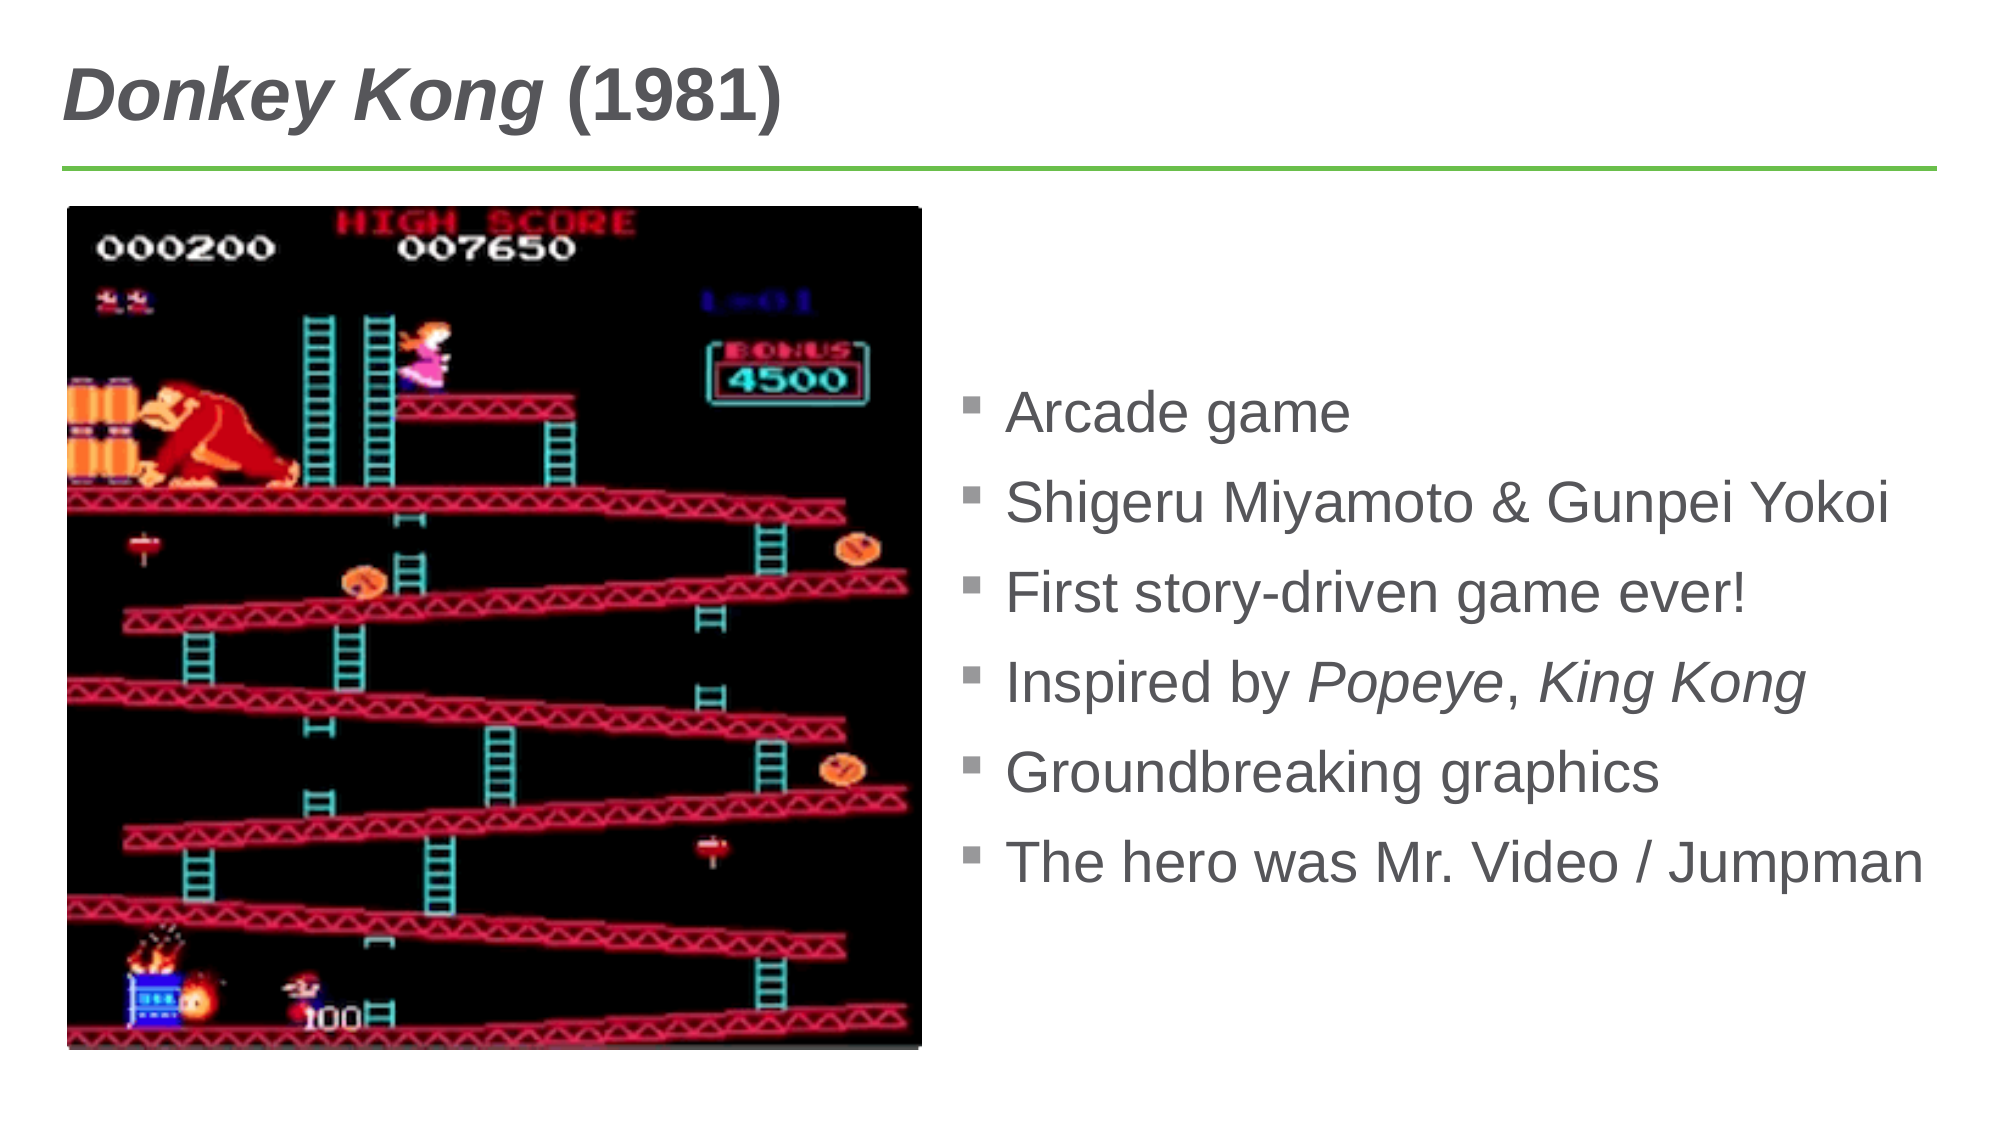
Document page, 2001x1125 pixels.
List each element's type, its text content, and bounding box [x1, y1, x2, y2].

list Arcade game Shigeru Miyamoto & Gunpei Yokoi First story-driven game ever! Inspired by Popeye, King Kong Groundbreaking graphics The hero was Mr. Video / Jumpman [949, 206, 1938, 1069]
title Donkey Kong (1981) [62, 37, 1938, 150]
picture [67, 206, 922, 1050]
